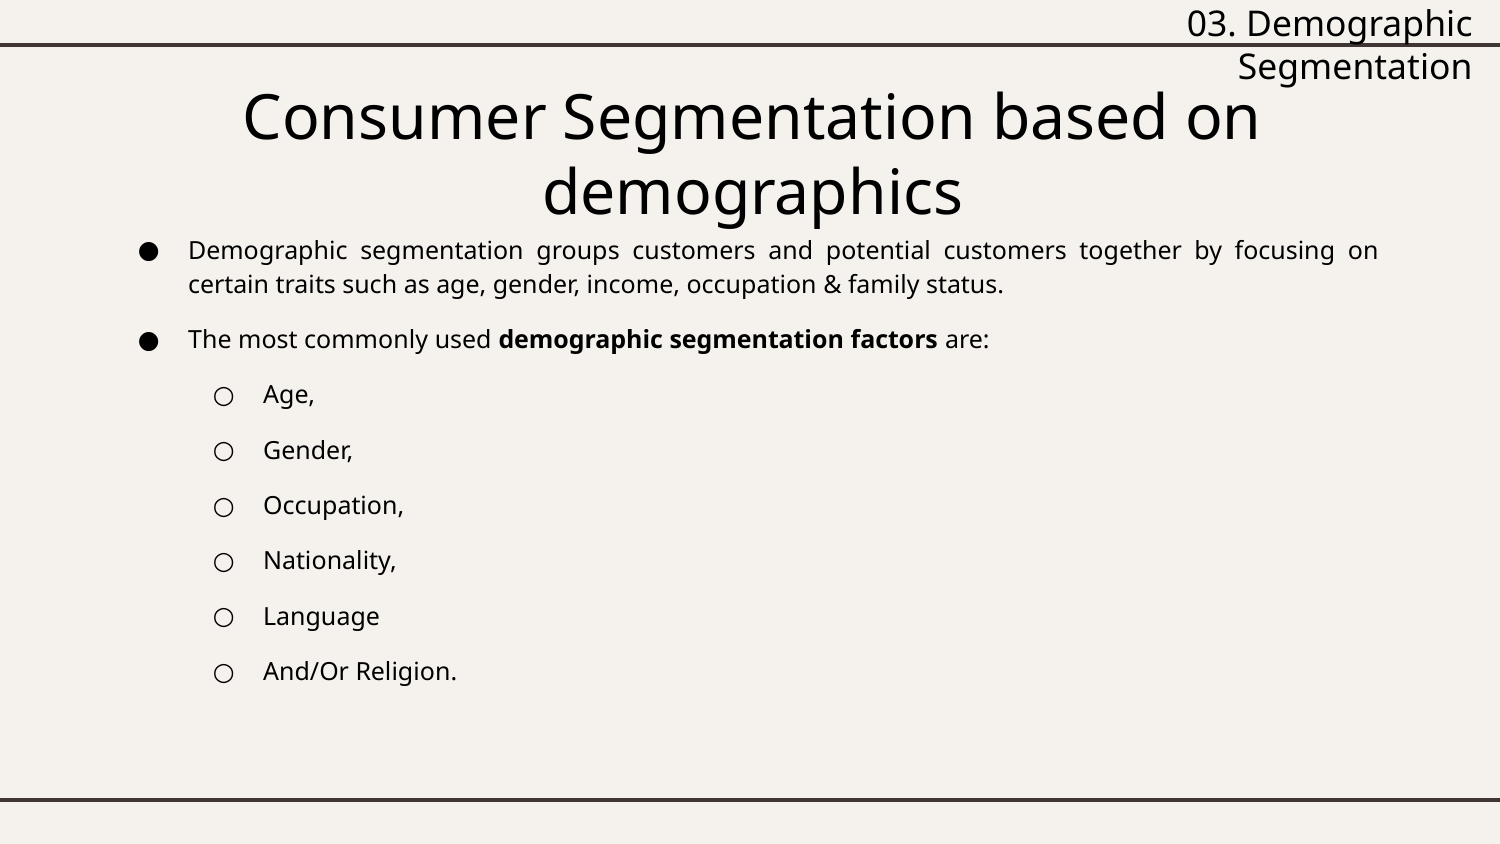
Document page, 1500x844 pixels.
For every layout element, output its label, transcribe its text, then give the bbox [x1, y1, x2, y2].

text_box Demographic segmentation groups customers and potential customers together by focusing on certain traits such as age, gender, income, occupation & family status. The most commonly used demographic segmentation factors are: Age, Gender, Occupation, Nationality, Language And/Or Religion. [98, 163, 1396, 701]
title Consumer Segmentation based on demographics [67, 61, 1439, 156]
text_box 03. Demographic Segmentation [950, 0, 1488, 102]
